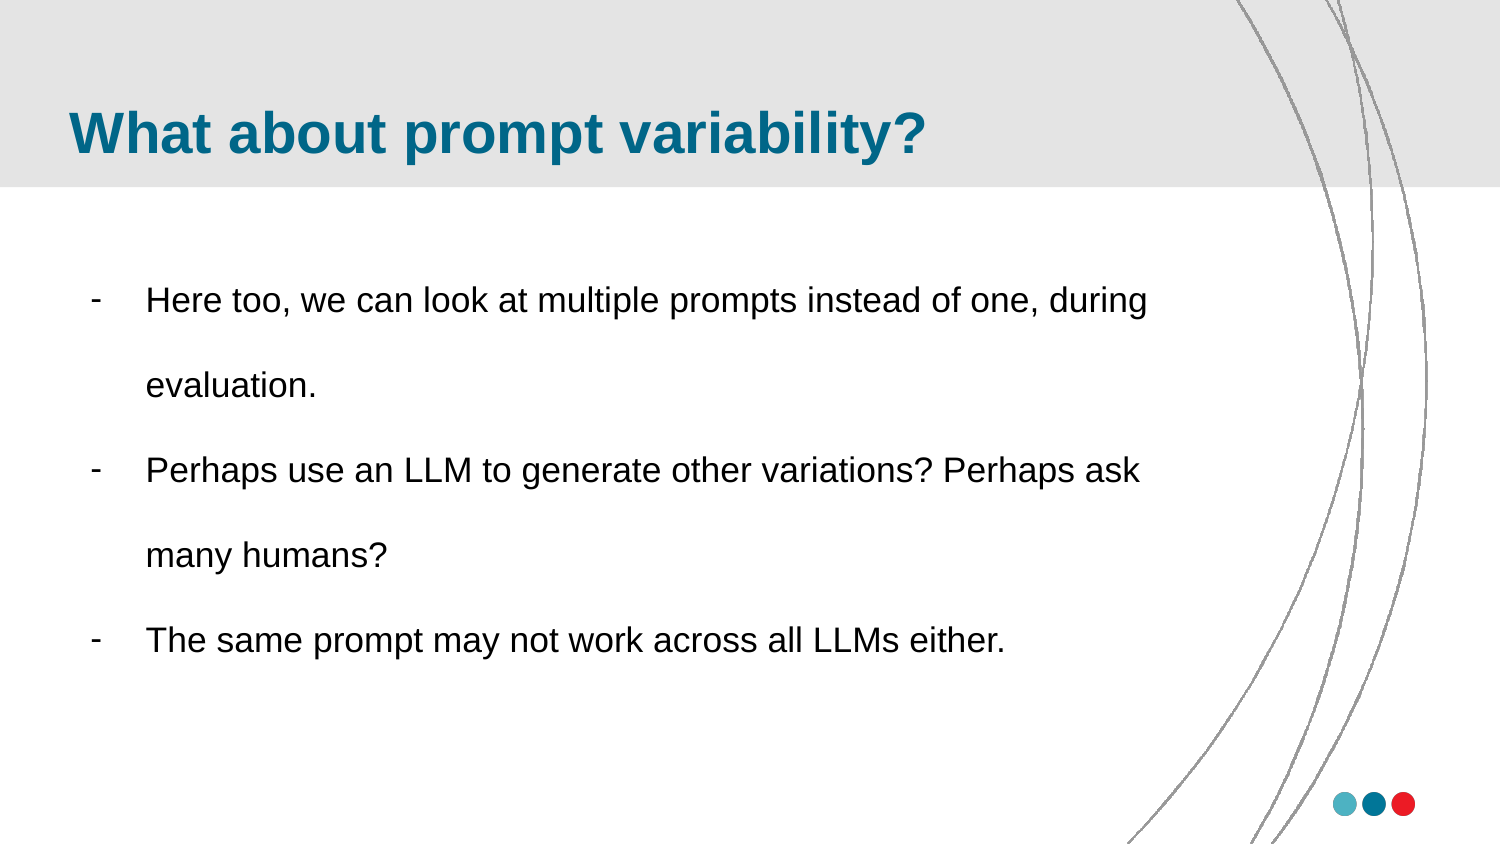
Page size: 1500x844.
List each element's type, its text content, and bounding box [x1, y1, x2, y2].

list Here too, we can look at multiple prompts instead of one, during evaluation. Perhaps use an LLM to generate other variations? Perhaps ask many humans? The same prompt may not work across all LLMs either. [70, 234, 1202, 725]
picture [1002, 0, 1476, 844]
title What about prompt variability? [69, 42, 1201, 166]
